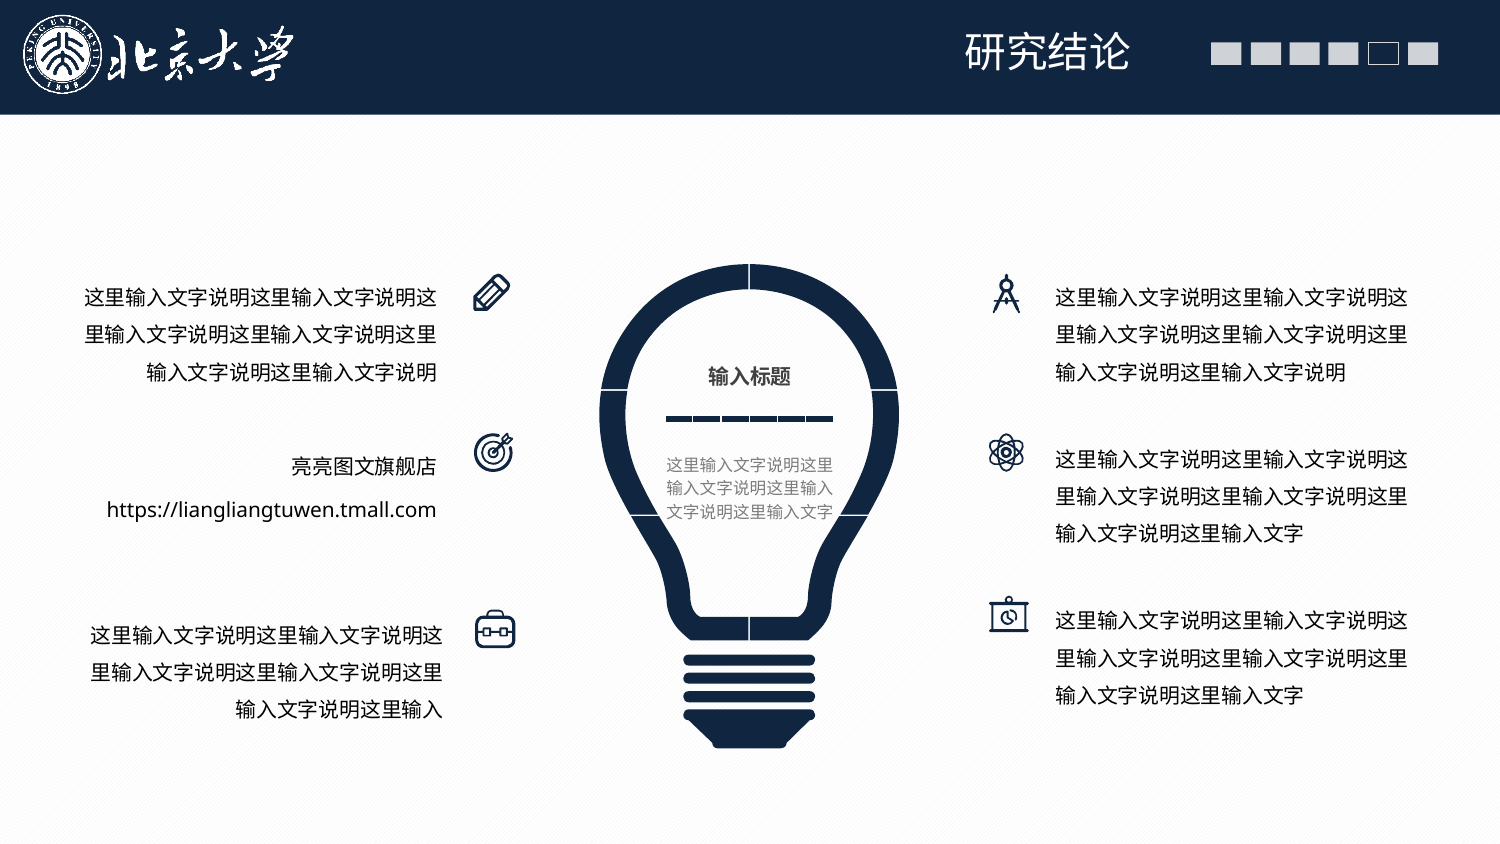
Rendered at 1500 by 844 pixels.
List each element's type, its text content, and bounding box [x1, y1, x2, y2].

list 研究结论 [532, 18, 1147, 94]
picture [18, 12, 296, 96]
text_box 这里输入文字说明这里输入文字说明这里输入文字说明这里输入文字说明这里输入文字说明这里输入 [75, 609, 444, 723]
text_box [988, 595, 1029, 633]
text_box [596, 263, 902, 749]
text_box 这里输入文字说明这里输入文字说明这里输入文字说明这里输入文字说明这里输入文字说明这里输入文字说明 [1055, 271, 1424, 385]
text_box [473, 432, 513, 472]
text_box 这里输入文字说明这里输入文字说明这里输入文字说明这里输入文字说明这里输入文字说明这里输入文字 [1055, 433, 1424, 547]
text_box [988, 433, 1024, 472]
text_box 这里输入文字说明这里输入文字说明这里输入文字说明这里输入文字说明这里输入文字说明这里输入文字 [1055, 595, 1424, 708]
text_box [475, 609, 516, 649]
text_box [473, 273, 511, 311]
text_box [992, 273, 1021, 314]
text_box 亮亮图文旗舰店 https://liangliangtuwen.tmall.com [69, 440, 437, 522]
text_box 这里输入文字说明这里输入文字说明这里输入文字说明这里输入文字说明这里输入文字说明这里输入文字说明 [69, 271, 437, 385]
